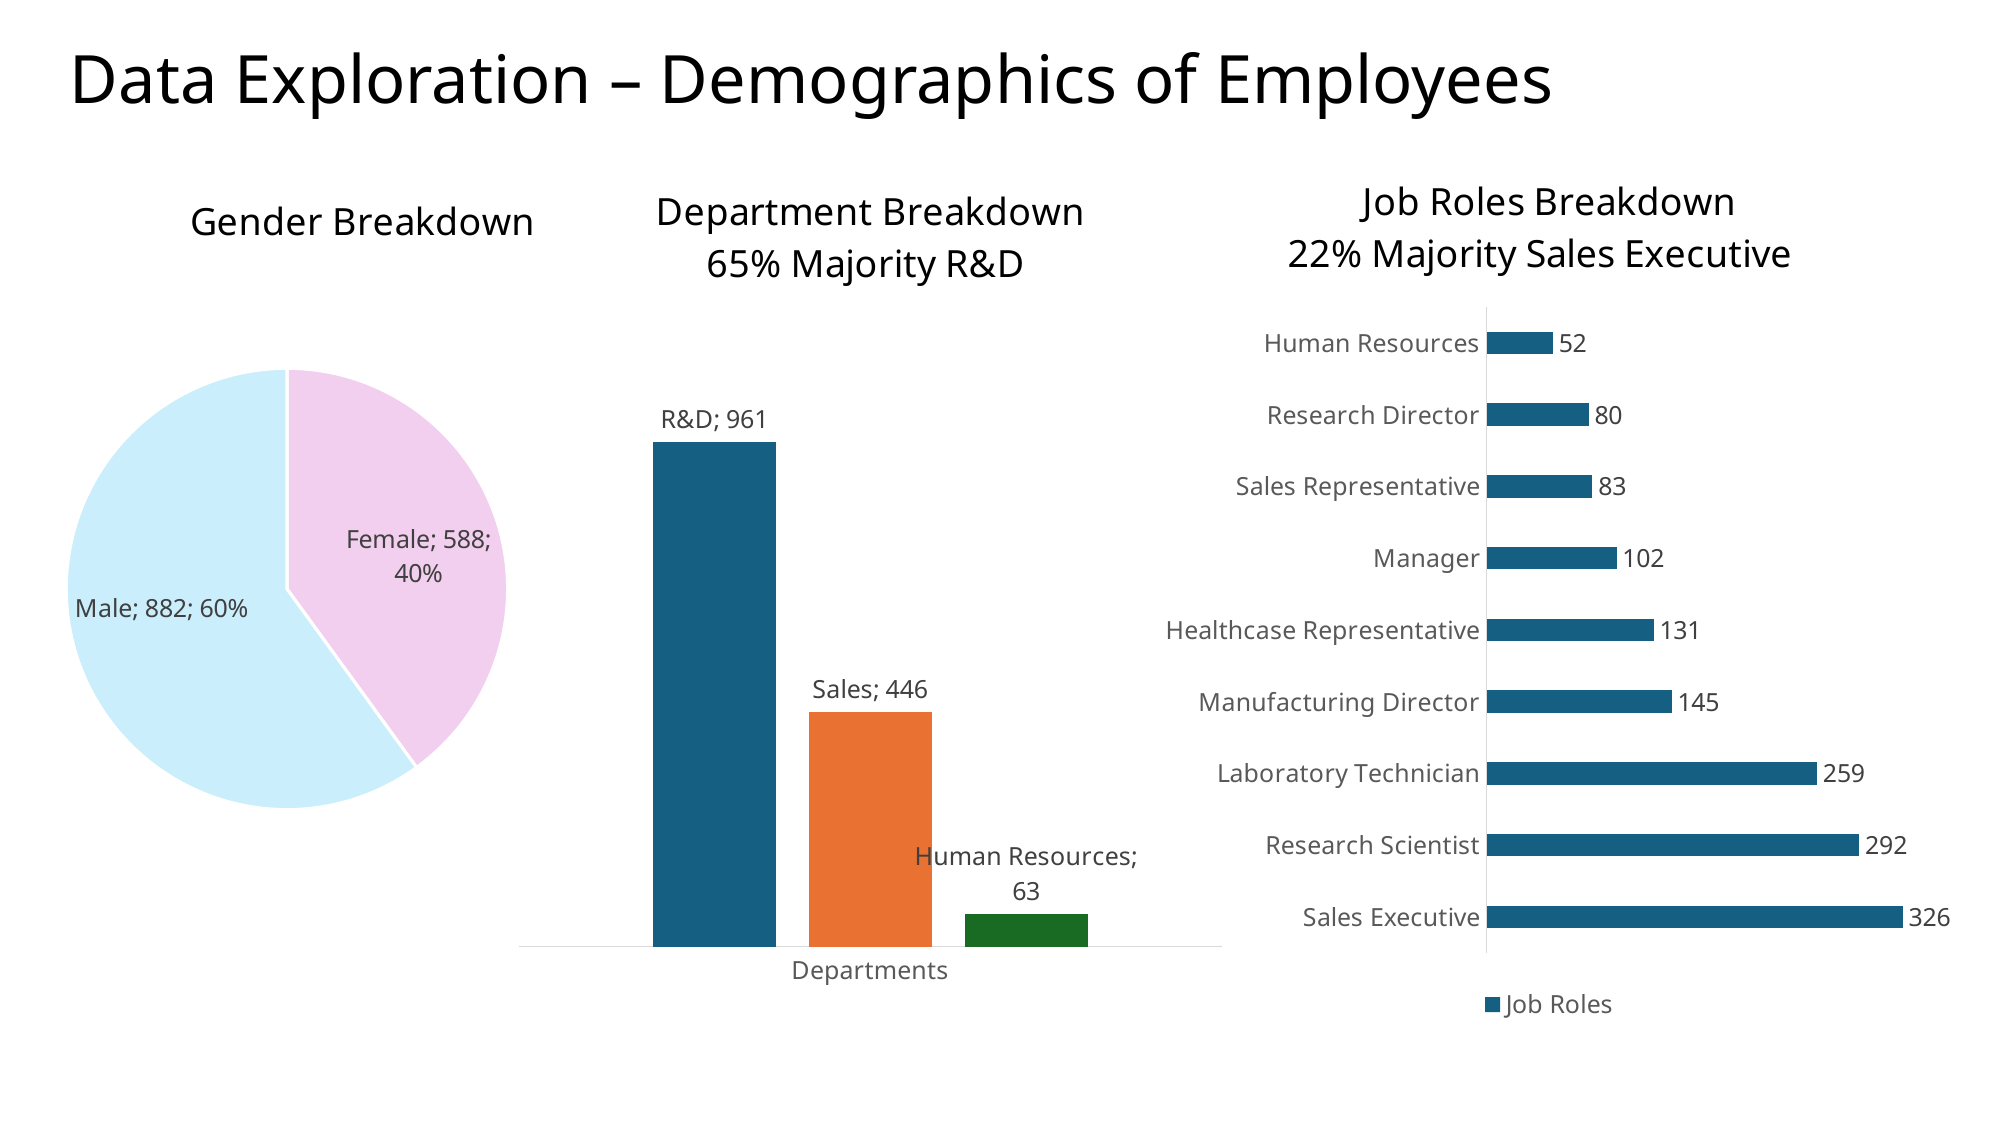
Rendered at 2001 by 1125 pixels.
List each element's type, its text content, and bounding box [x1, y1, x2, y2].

title Data Exploration – Demographics of Employees [54, 44, 1752, 120]
chart [54, 101, 1952, 1029]
